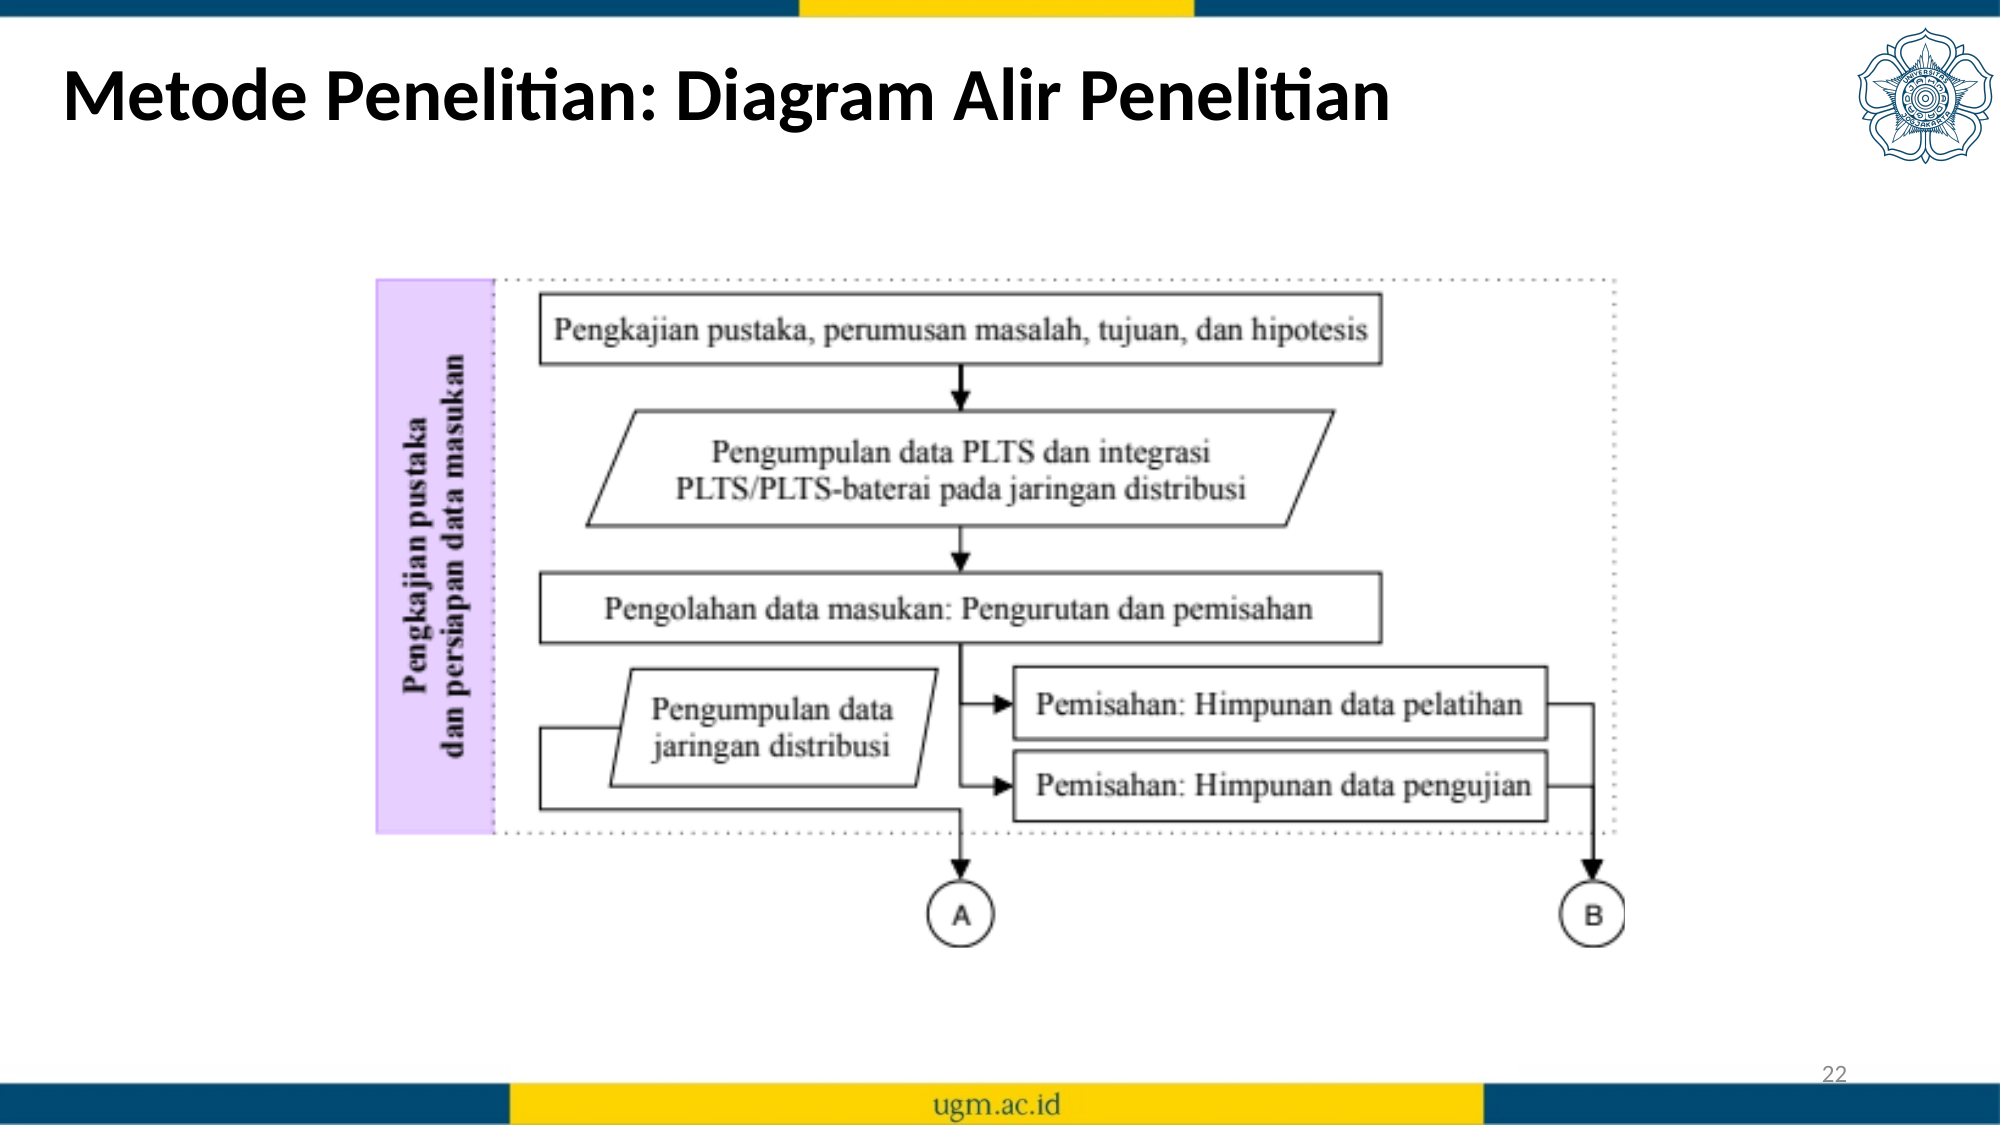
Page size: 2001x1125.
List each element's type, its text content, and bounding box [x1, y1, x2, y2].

slide_number 22 [1412, 1042, 1863, 1103]
picture [0, 0, 2000, 1125]
title Metode Penelitian: Diagram Alir Penelitian [47, 31, 1948, 162]
